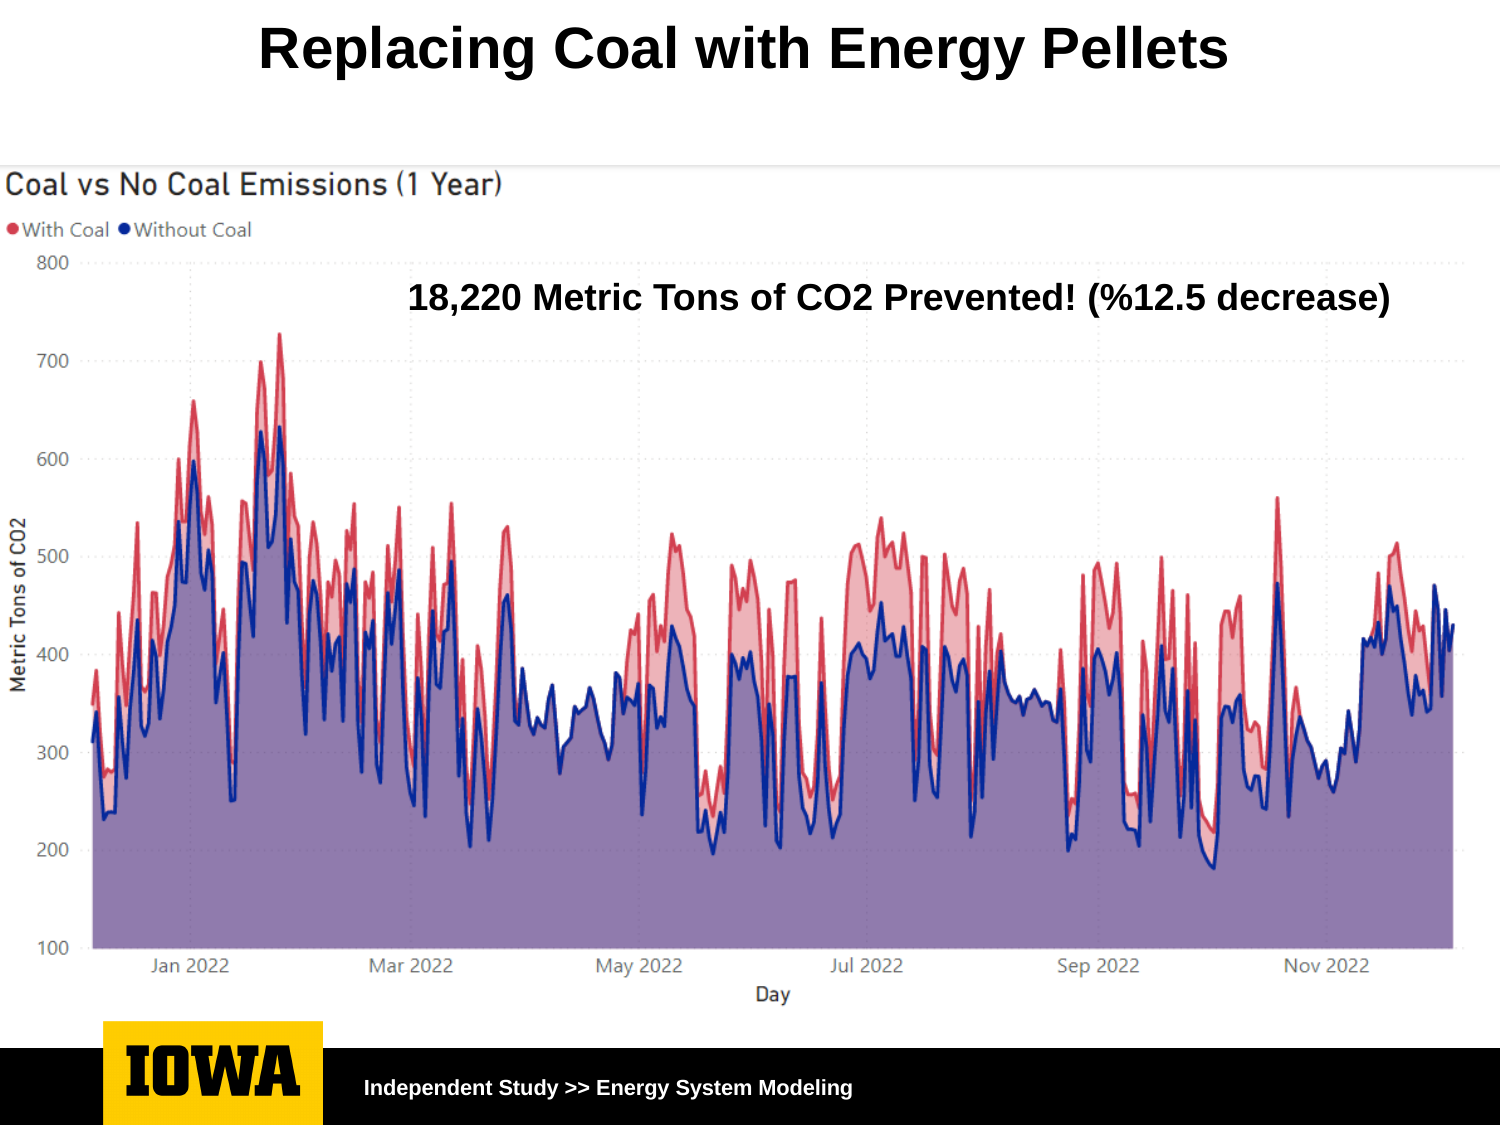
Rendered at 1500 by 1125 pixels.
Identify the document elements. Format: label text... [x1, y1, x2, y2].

picture [0, 165, 1500, 1009]
footer Independent Study >> Energy System Modeling [348, 1056, 1379, 1117]
picture [103, 1021, 323, 1125]
text_box Replacing Coal with Energy Pellets [15, 11, 1474, 154]
